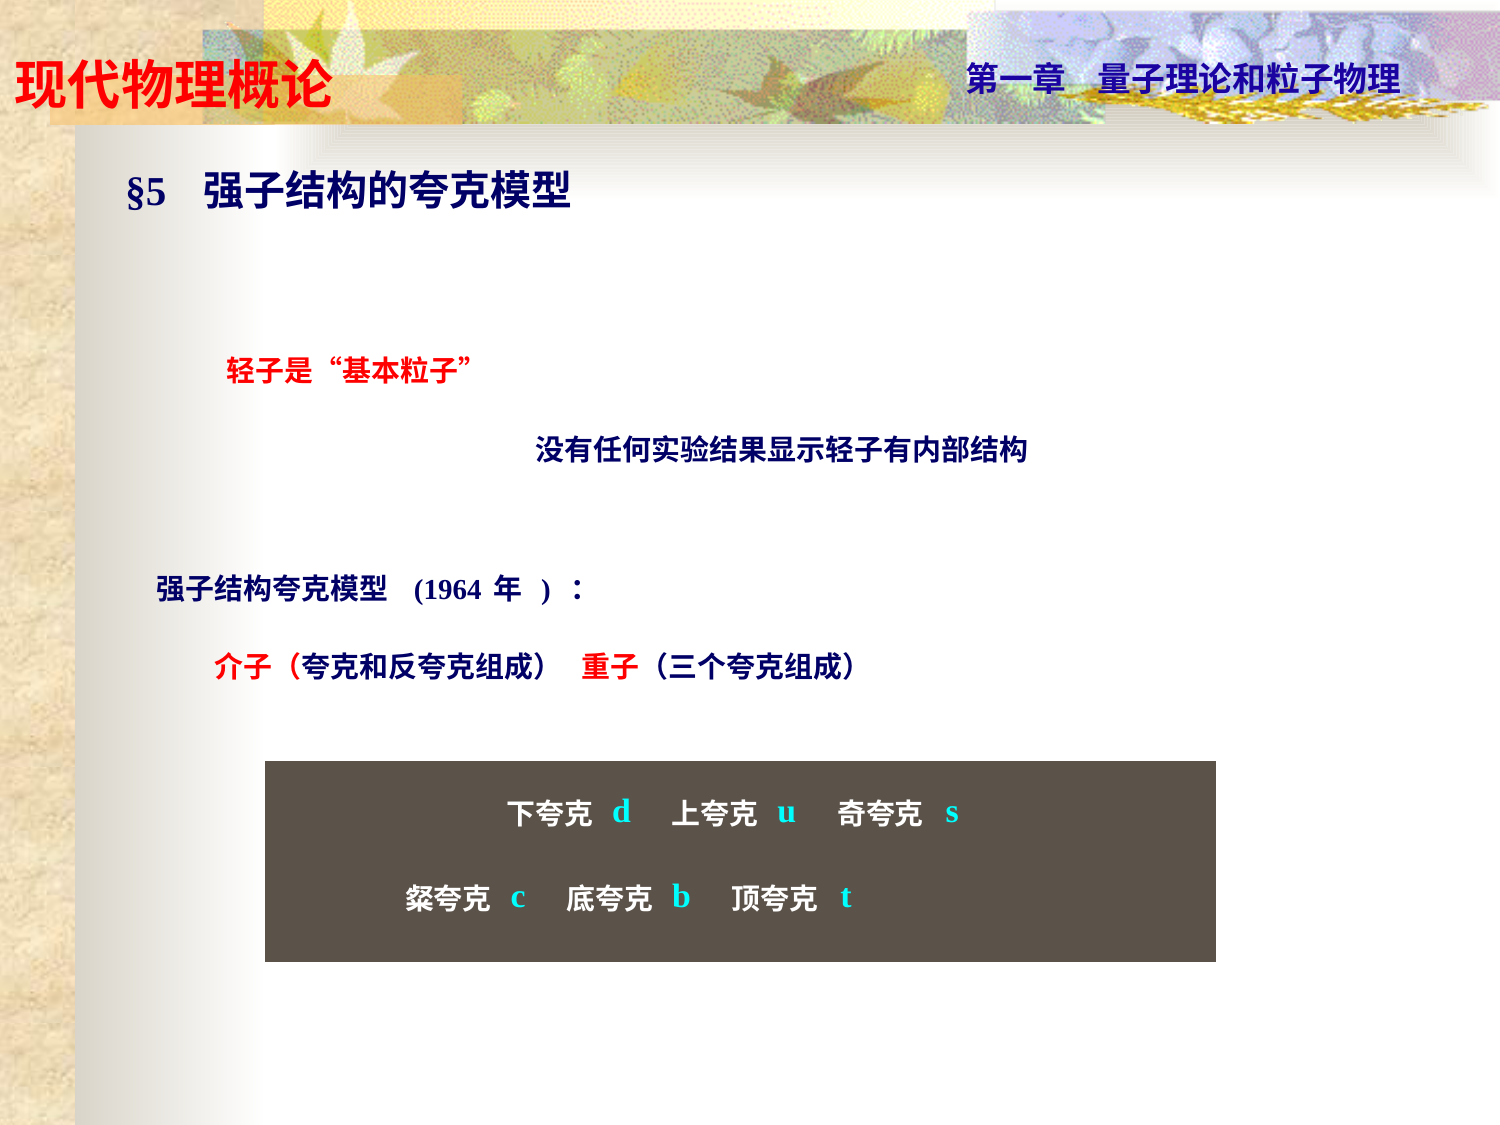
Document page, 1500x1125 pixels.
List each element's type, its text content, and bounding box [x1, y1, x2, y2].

text_box 强子结构夸克模型 (1964年 ) ： 介子（夸克和反夸克组成） 重子（三个夸克组成） [142, 538, 1452, 710]
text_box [142, 338, 1223, 494]
picture [0, 0, 1500, 1125]
text_box §5 强子结构的夸克模型 [100, 148, 1101, 249]
picture [310, 68, 320, 75]
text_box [265, 761, 1216, 962]
